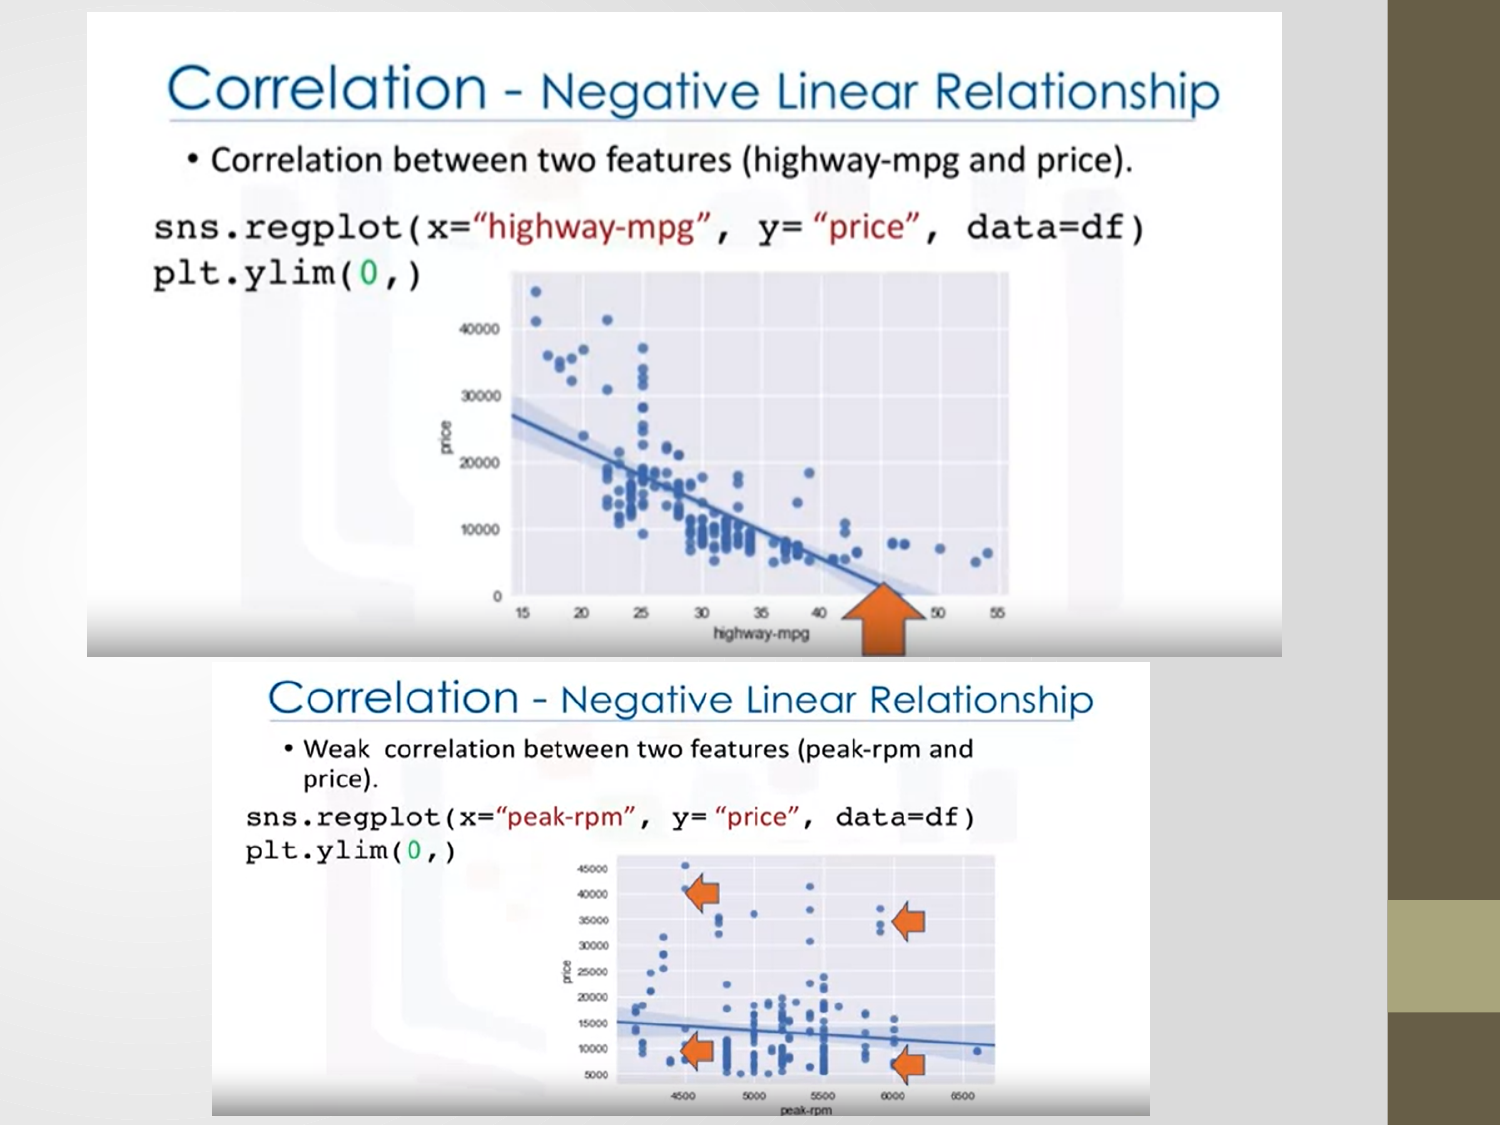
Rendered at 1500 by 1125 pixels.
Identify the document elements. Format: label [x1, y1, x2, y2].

list [86, 11, 1282, 657]
picture [211, 661, 1151, 1116]
